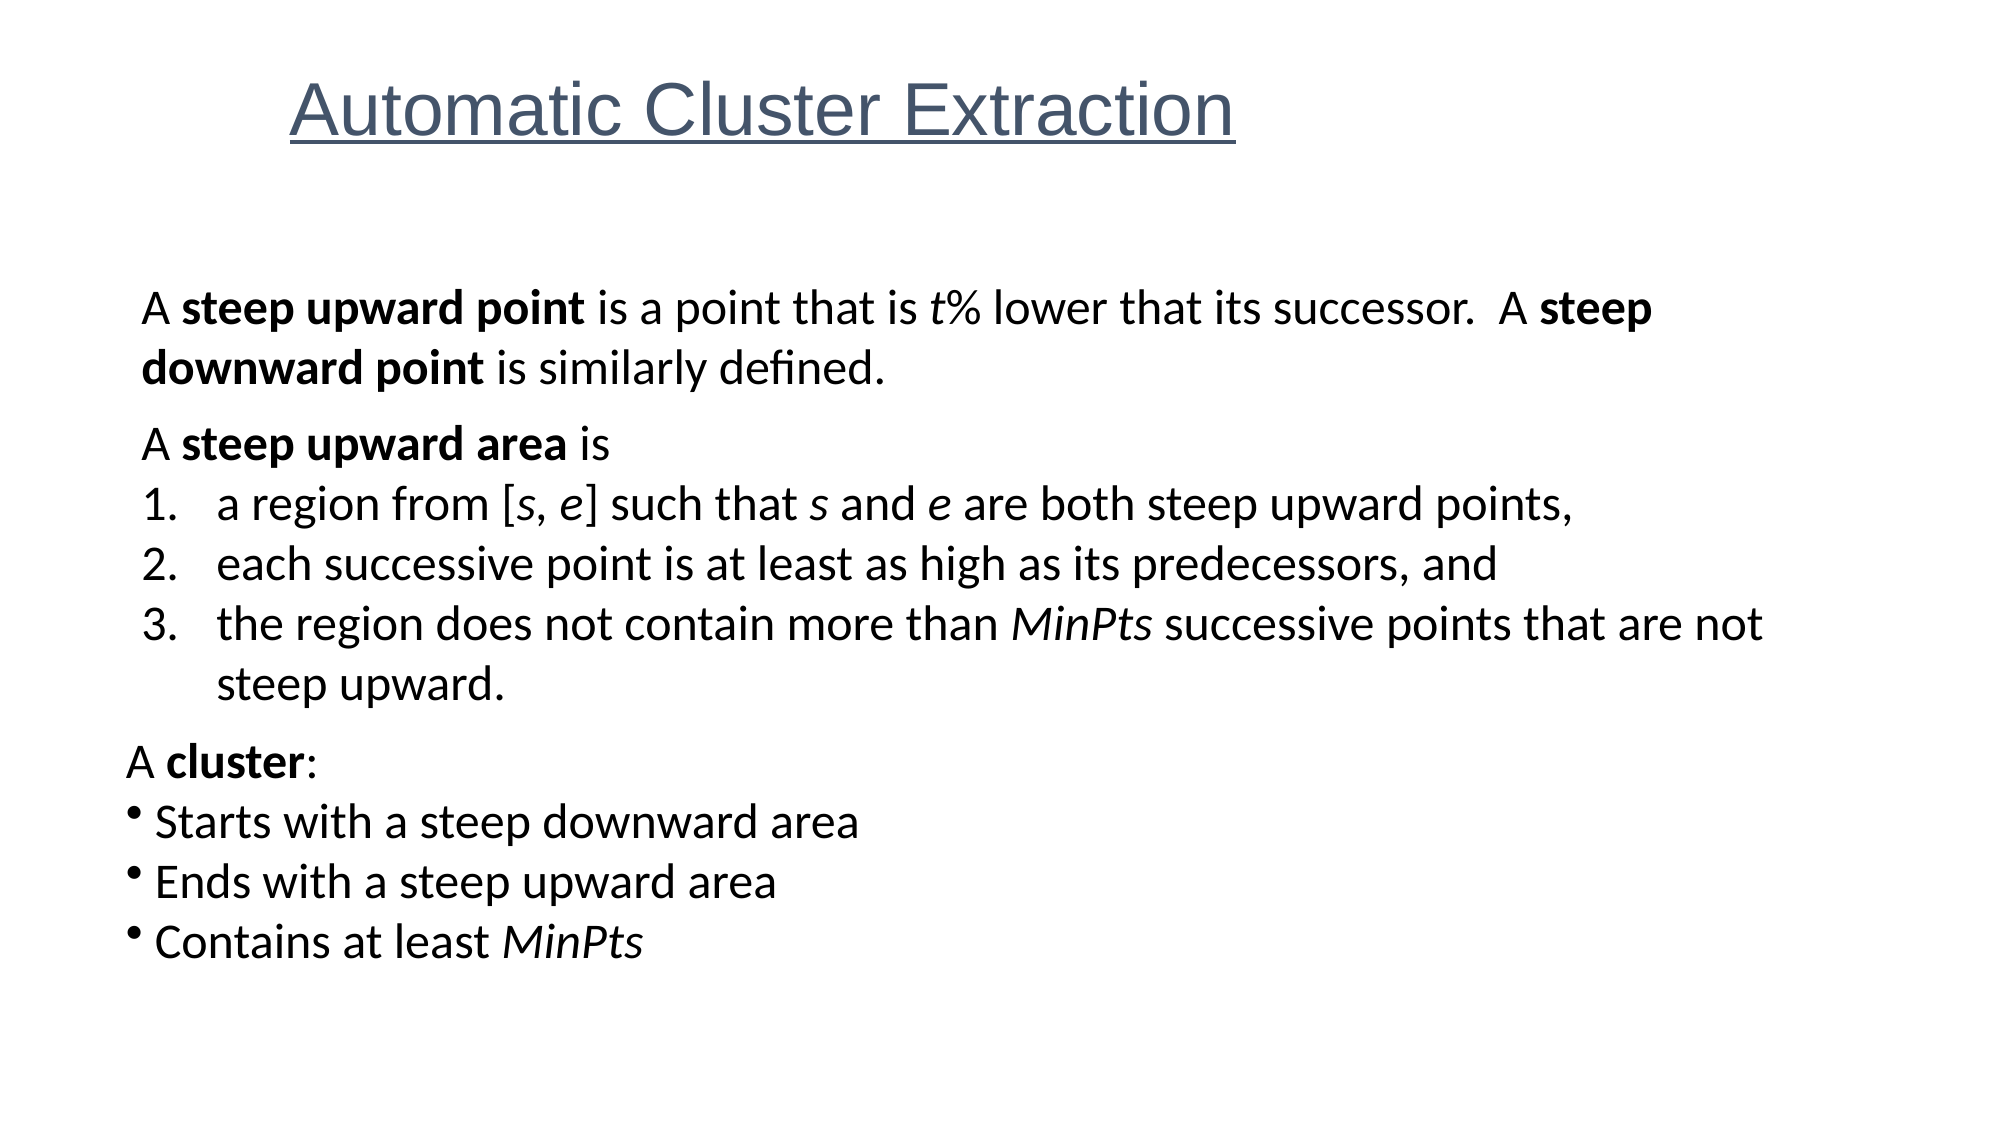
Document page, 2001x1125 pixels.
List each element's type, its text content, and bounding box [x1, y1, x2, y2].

text_box Automatic Cluster Extraction [274, 49, 1338, 162]
text_box A cluster: Starts with a steep downward area Ends with a steep upward area Contains at least MinPts [111, 721, 1919, 1037]
text_box A steep upward area is a region from [s, e] such that s and e are both steep upward points, each successive point is at least as high as its predecessors, and the region does not contain more than MinPts successive points that are not steep upward. [126, 403, 1862, 719]
text_box A steep upward point is a point that is t% lower that its successor. A steep downward point is similarly defined. [126, 267, 1808, 402]
